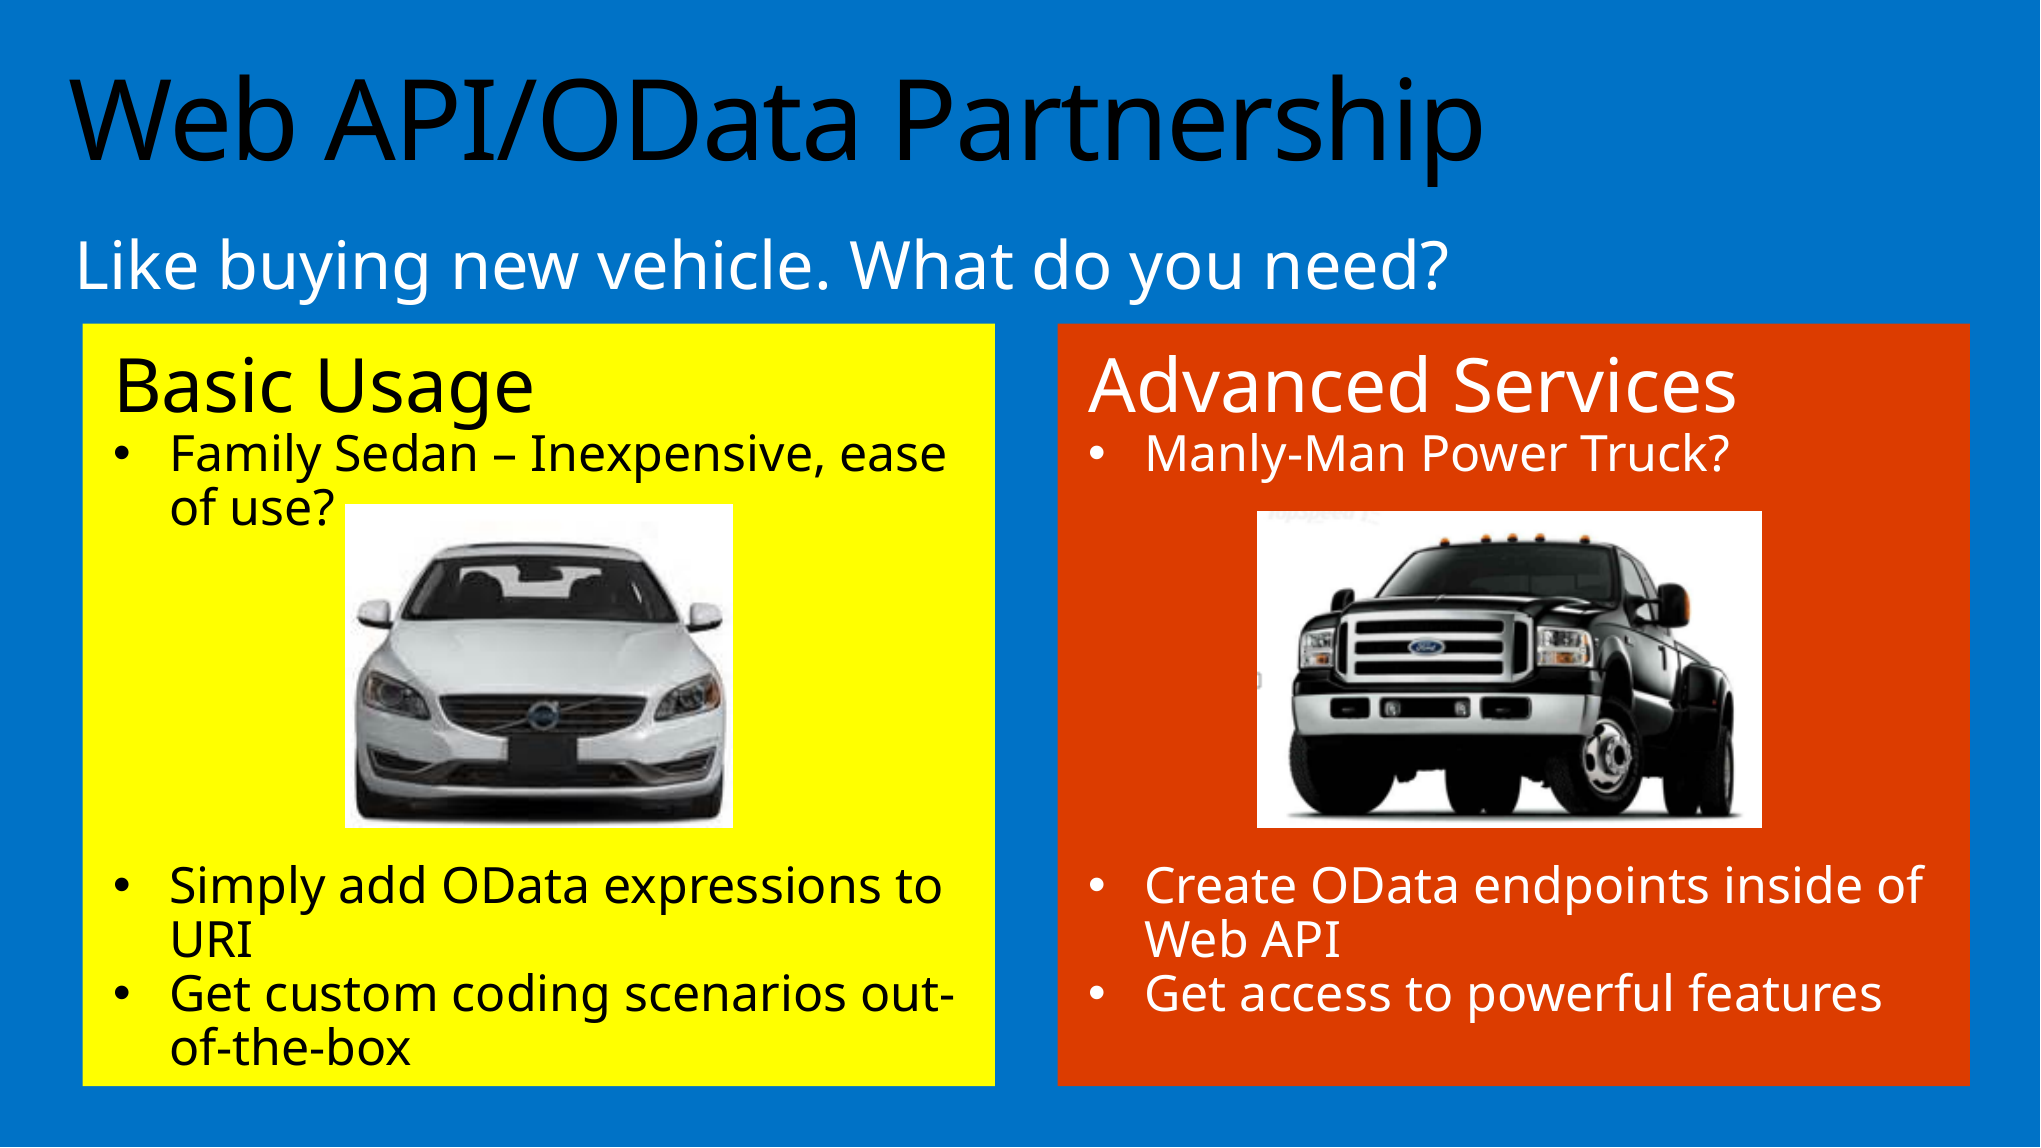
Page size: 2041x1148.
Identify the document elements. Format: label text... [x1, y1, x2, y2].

picture [344, 504, 733, 828]
picture [1244, 348, 1846, 949]
text_box Advanced Services Manly-Man Power Truck? Create OData endpoints inside of Web API Get access to powerful features [1057, 323, 1971, 1087]
text_box Like buying new vehicle. What do you need? [44, 198, 1942, 349]
title Web API/OData Partnership [45, 48, 1996, 199]
text_box Basic Usage Family Sedan – Inexpensive, ease of use? Simply add OData expressions to URI Get custom coding scenarios out-of-the-box [82, 349, 996, 1087]
